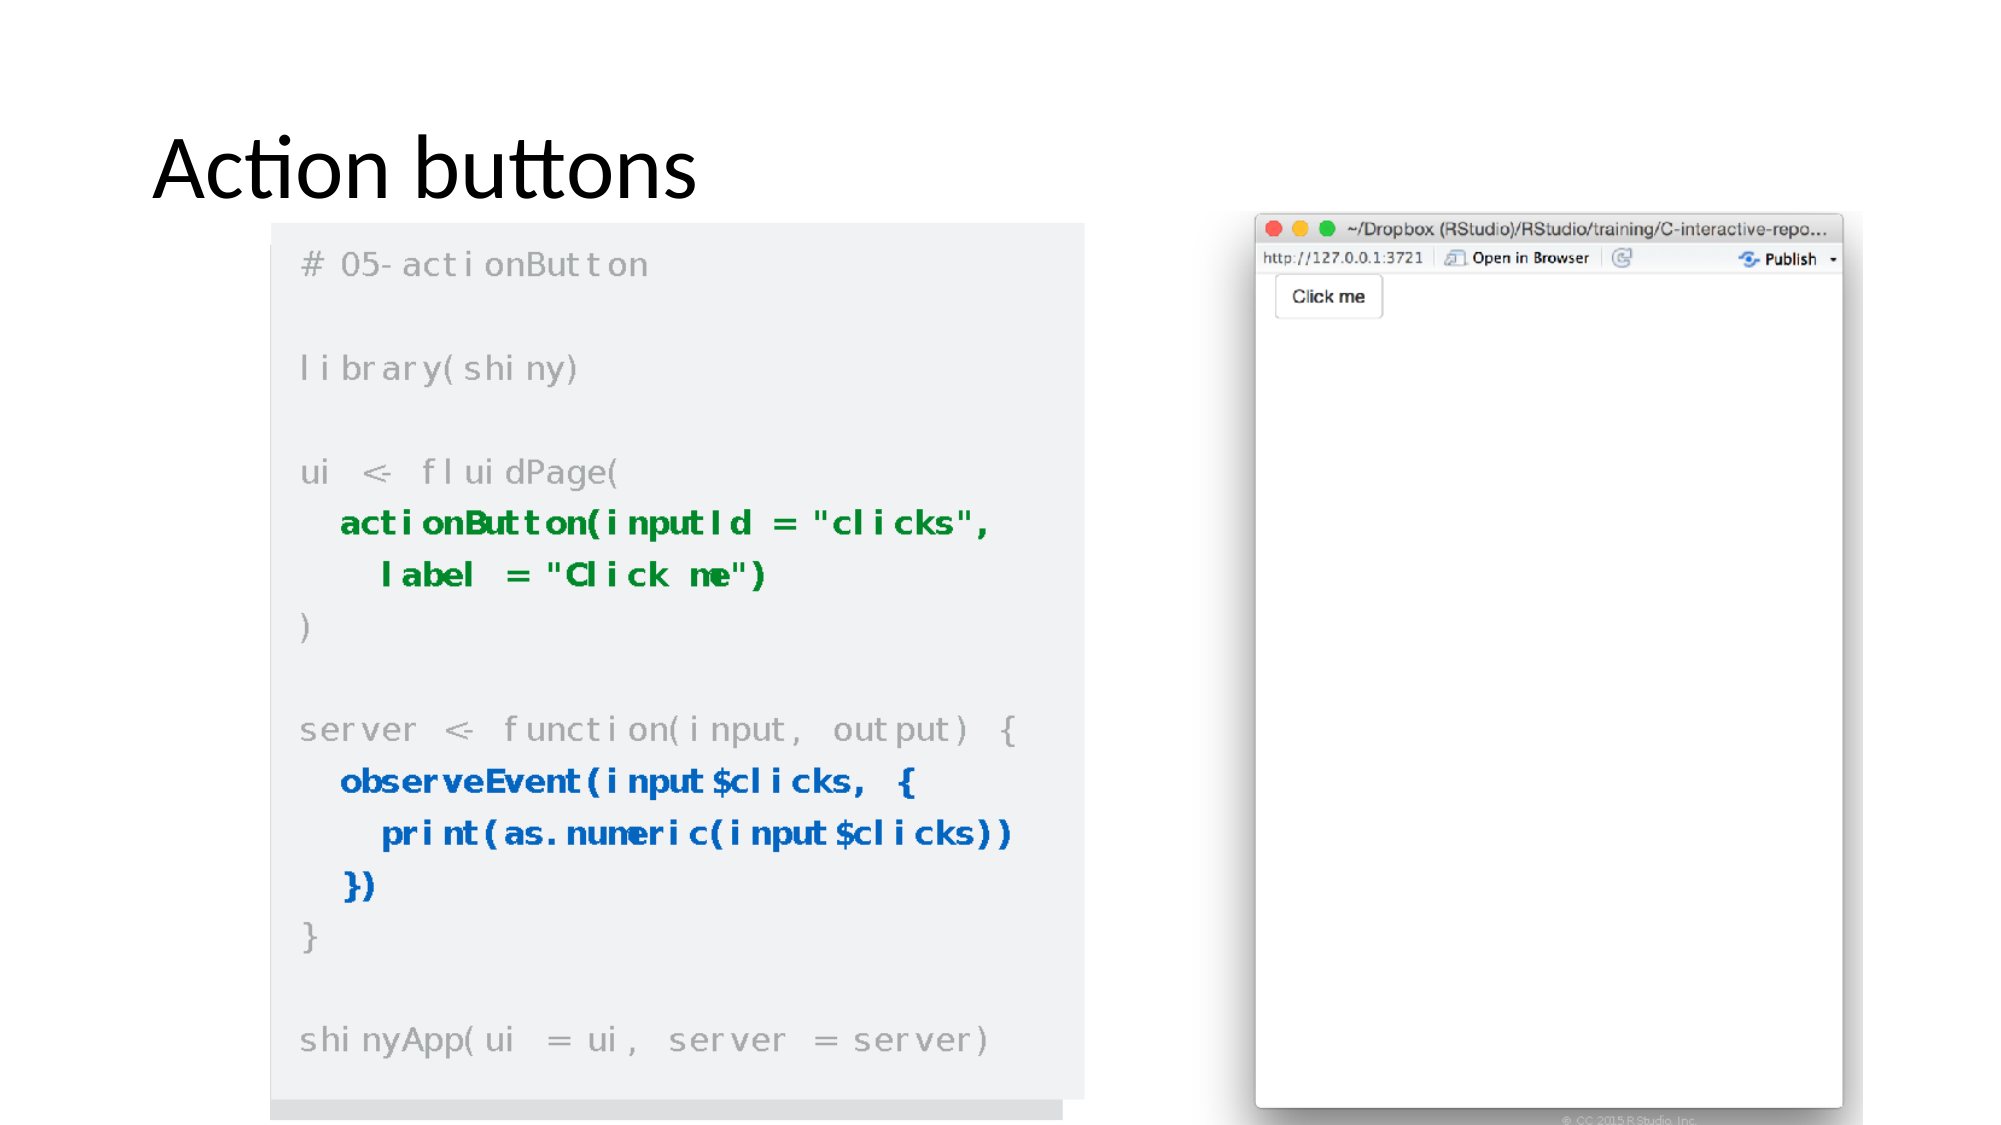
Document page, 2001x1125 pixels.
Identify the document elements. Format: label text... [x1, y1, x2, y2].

picture [269, 211, 1863, 1125]
title Action buttons [137, 59, 1863, 278]
